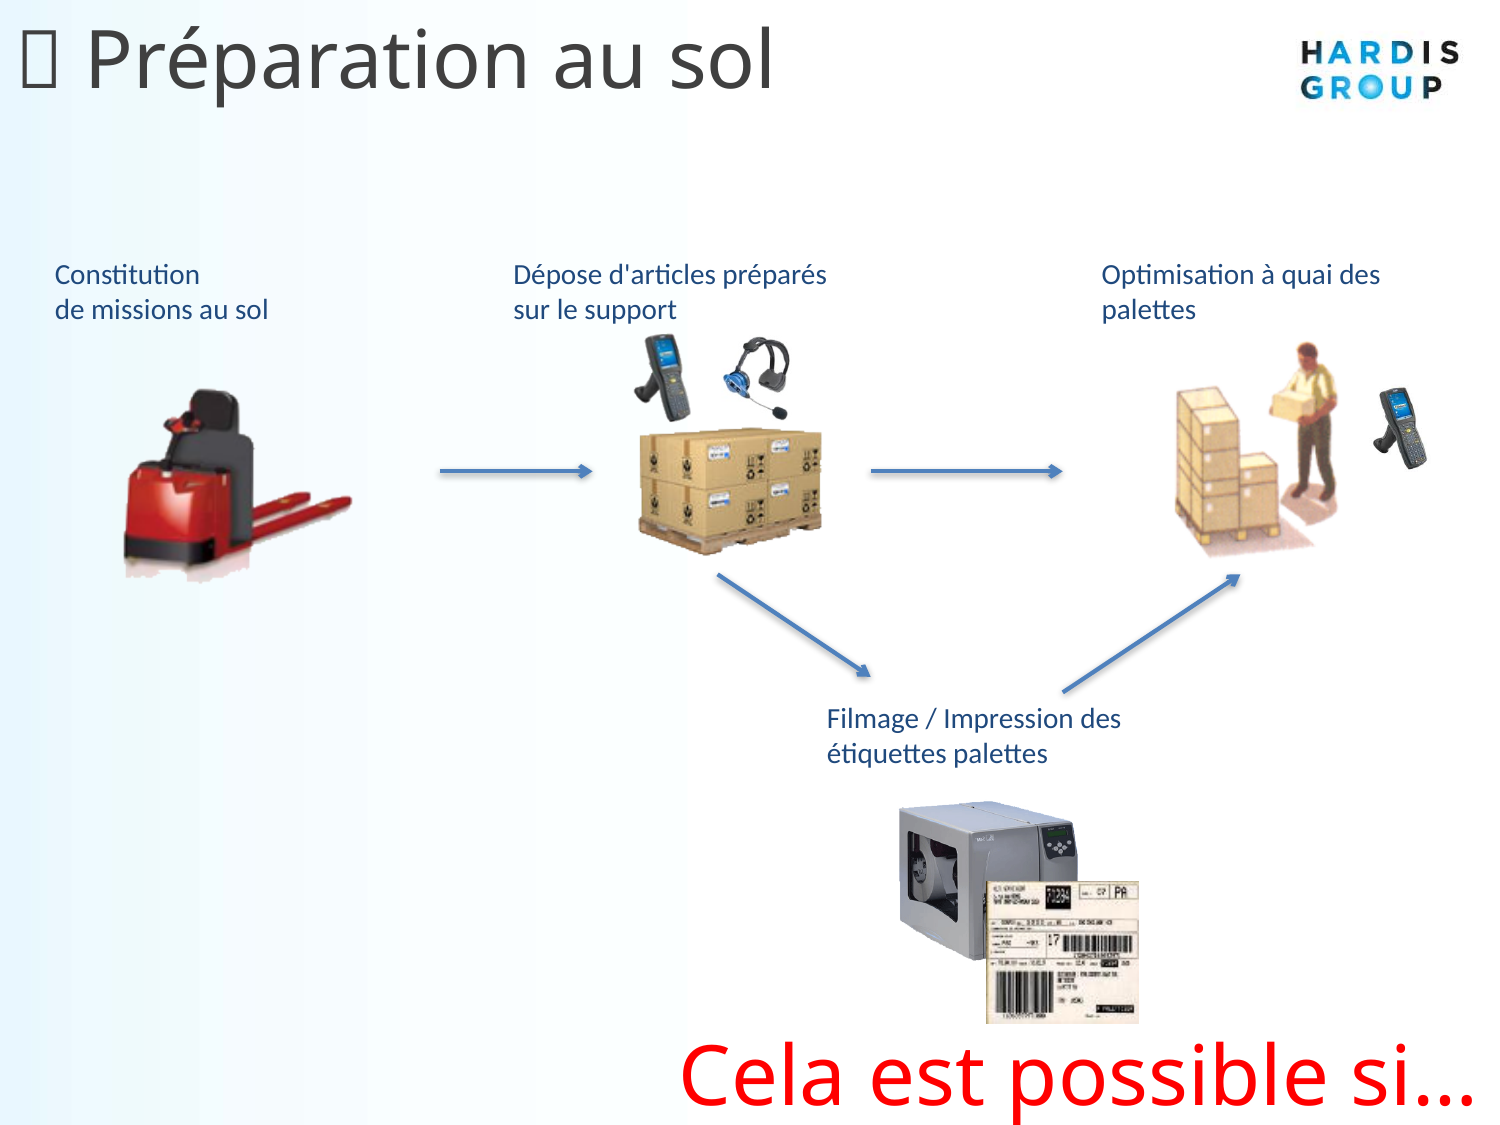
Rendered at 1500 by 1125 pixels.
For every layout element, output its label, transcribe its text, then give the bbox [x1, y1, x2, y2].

text_box Cela est possible si… [0, 1014, 1494, 1125]
picture [0, 113, 1500, 1125]
text_box Optimisation à quai des palettes [1086, 247, 1435, 333]
text_box Filmage / Impression des étiquettes palettes [812, 692, 1161, 778]
text_box Dépose d'articles préparés sur le support [498, 247, 930, 333]
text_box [717, 573, 871, 677]
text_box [1062, 574, 1241, 693]
text_box Constitution de missions au sol [40, 247, 374, 333]
title  Préparation au sol [0, 0, 1500, 113]
